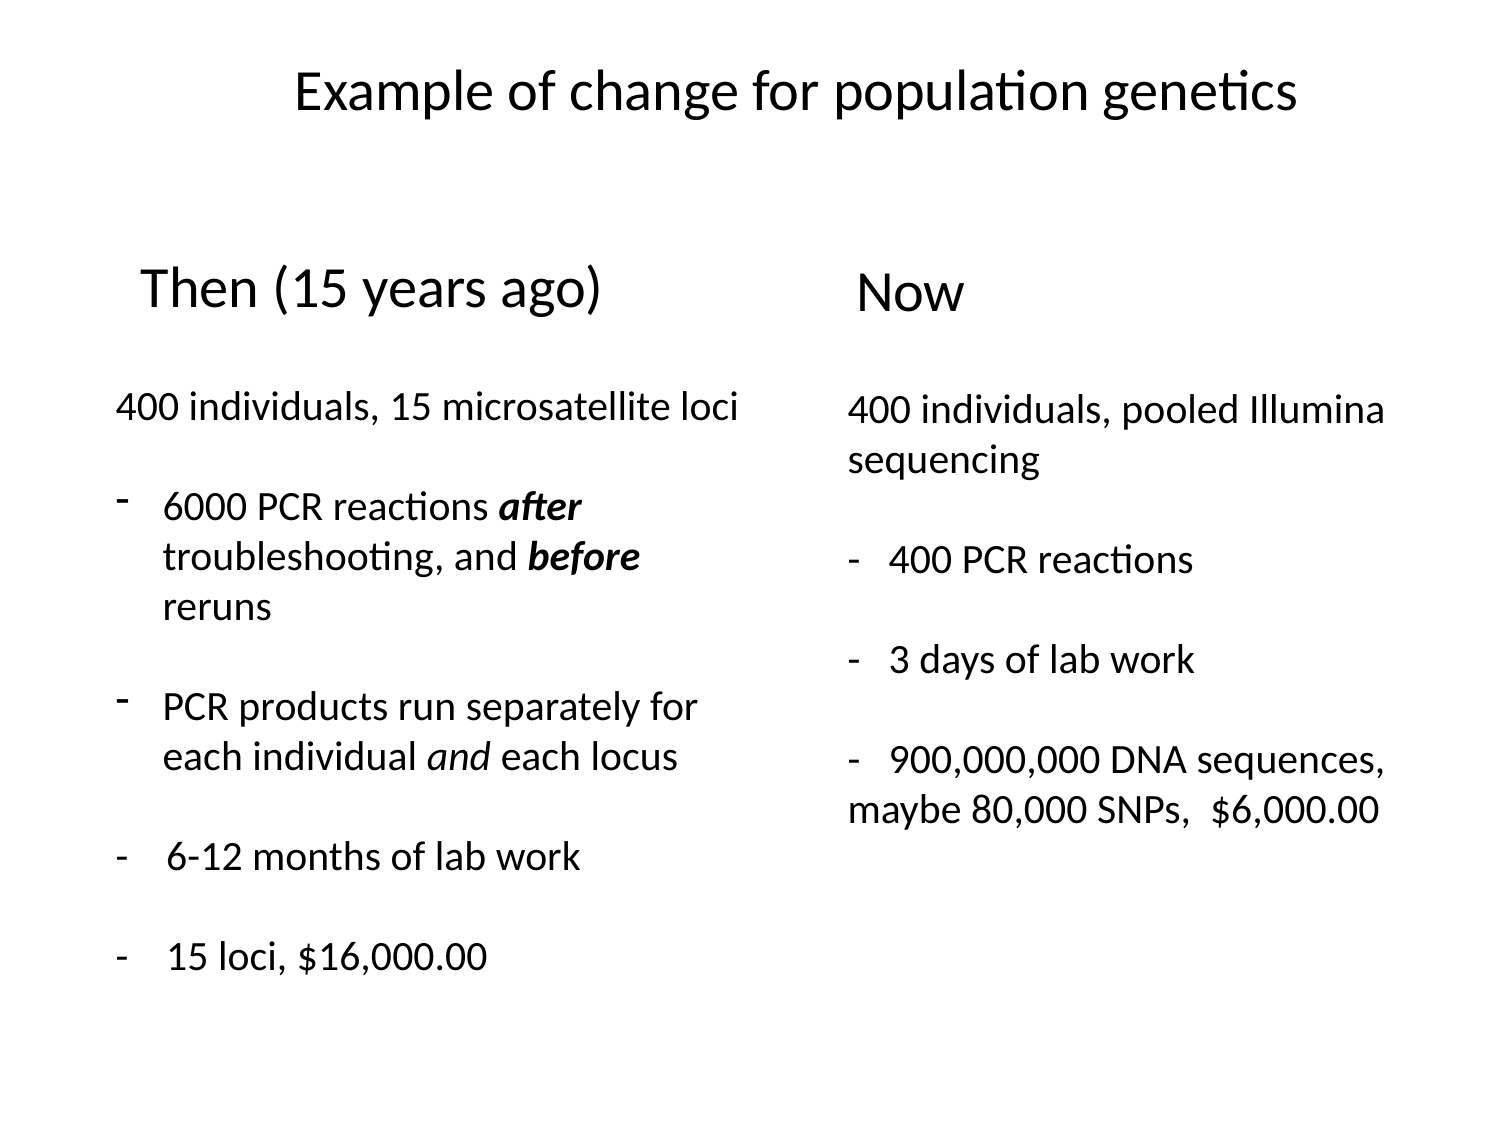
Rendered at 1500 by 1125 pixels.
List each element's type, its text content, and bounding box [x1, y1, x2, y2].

text_box 400 individuals, 15 microsatellite loci 6000 PCR reactions after troubleshooting, and before reruns PCR products run separately for each individual and each locus - 6-12 months of lab work - 15 loci, $16,000.00 [100, 371, 768, 987]
text_box Example of change for population genetics [280, 44, 1314, 130]
text_box Now [841, 245, 981, 331]
text_box 400 individuals, pooled Illumina sequencing - 400 PCR reactions - 3 days of lab work - 900,000,000 DNA sequences, maybe 80,000 SNPs, $6,000.00 [832, 374, 1458, 840]
text_box Then (15 years ago) [126, 241, 620, 327]
